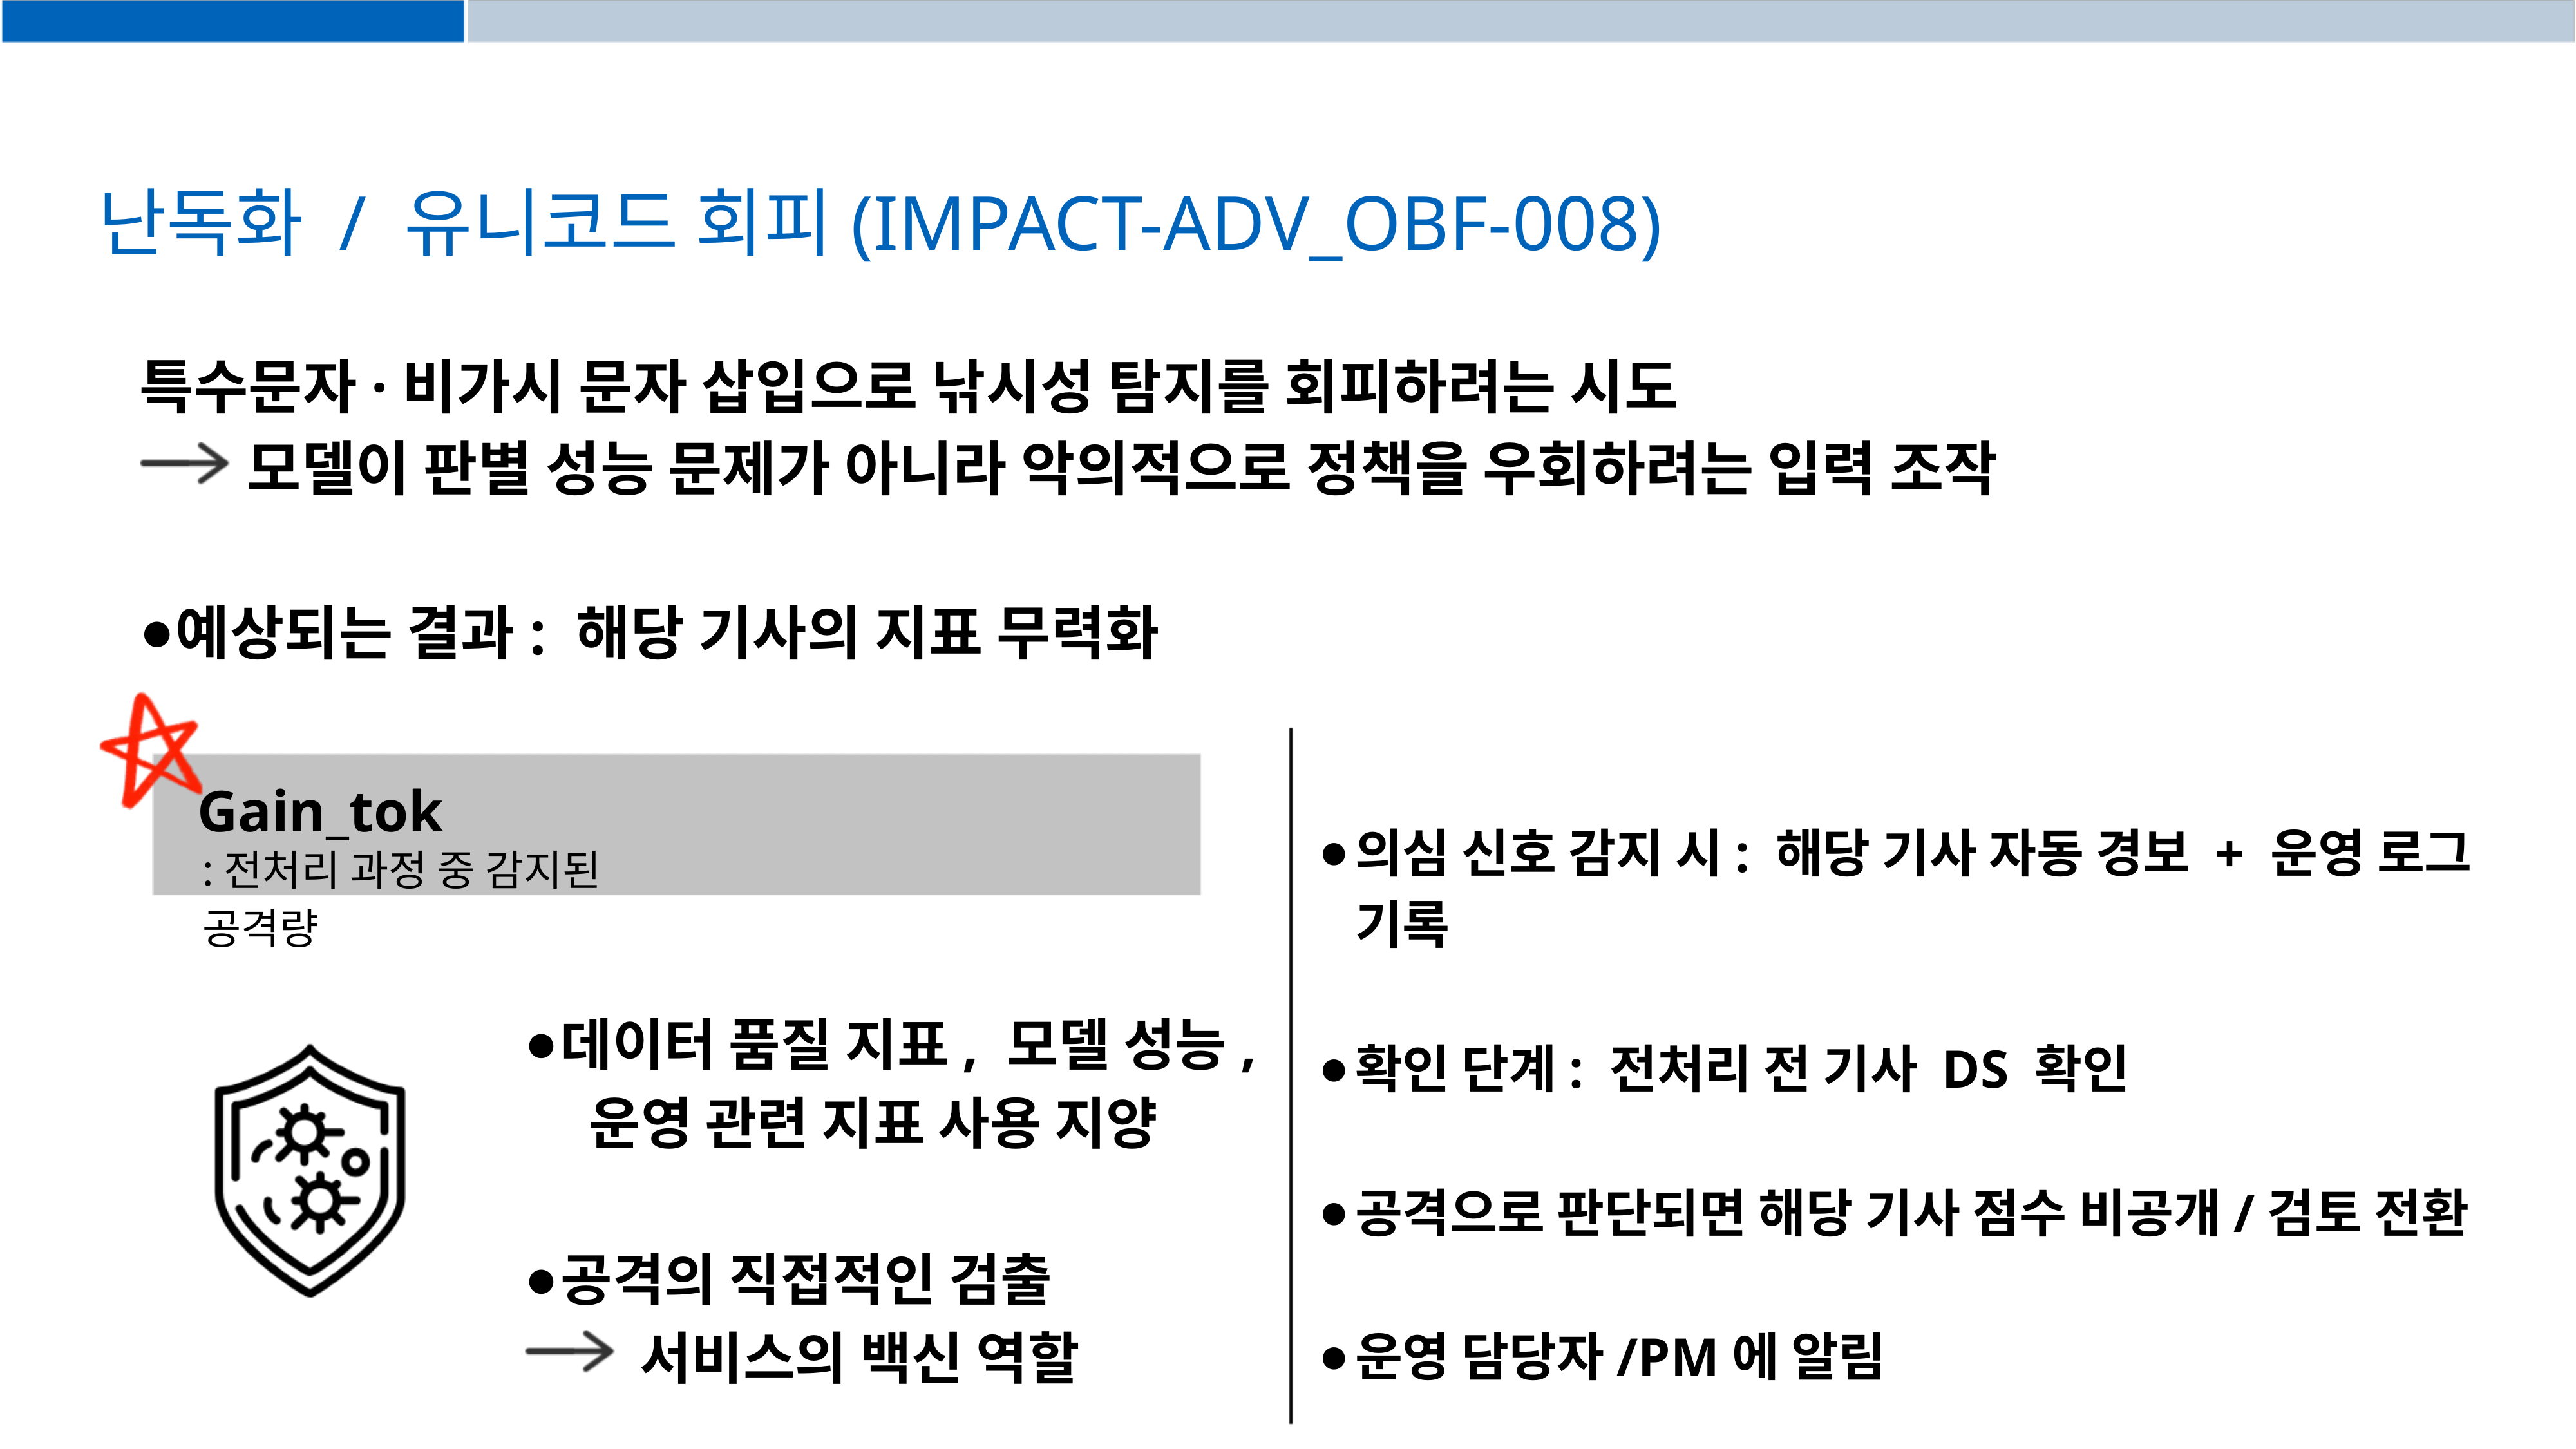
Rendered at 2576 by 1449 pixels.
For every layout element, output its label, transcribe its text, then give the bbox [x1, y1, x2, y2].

text_box 데이터 품질 지표, 모델 성능, 운영 관련 지표 사용 지양 공격의 직접적인 검출 서비스의 백신 역할 [524, 998, 1240, 1393]
picture [524, 1329, 615, 1374]
text_box 특수문자·비가시 문자 삽입으로 낚시성 탐지를 회피하려는 시도 모델이 판별 성능 문제가 아니라 악의적으로 정책을 우회하려는 입력 조작 예상되는 결과: 해당 기사의 지표 무력화 [139, 337, 2439, 668]
text_box 난독화 / 유니코드 회피(IMPACT-ADV_OBF-008) [98, 171, 1748, 298]
picture [97, 690, 1204, 898]
picture [139, 441, 230, 486]
picture [151, 1012, 469, 1330]
picture [0, 0, 2576, 44]
picture [938, 724, 1643, 1427]
text_box 의심 신호 감지 시: 해당 기사 자동 경보 + 운영 로그 기록 확인 단계: 전처리 전 기사 DS 확인 공격으로 판단되면 해당 기사 점수 비공개/검토 전환 운영 담당자/PM에 알림 [1318, 810, 2545, 1318]
